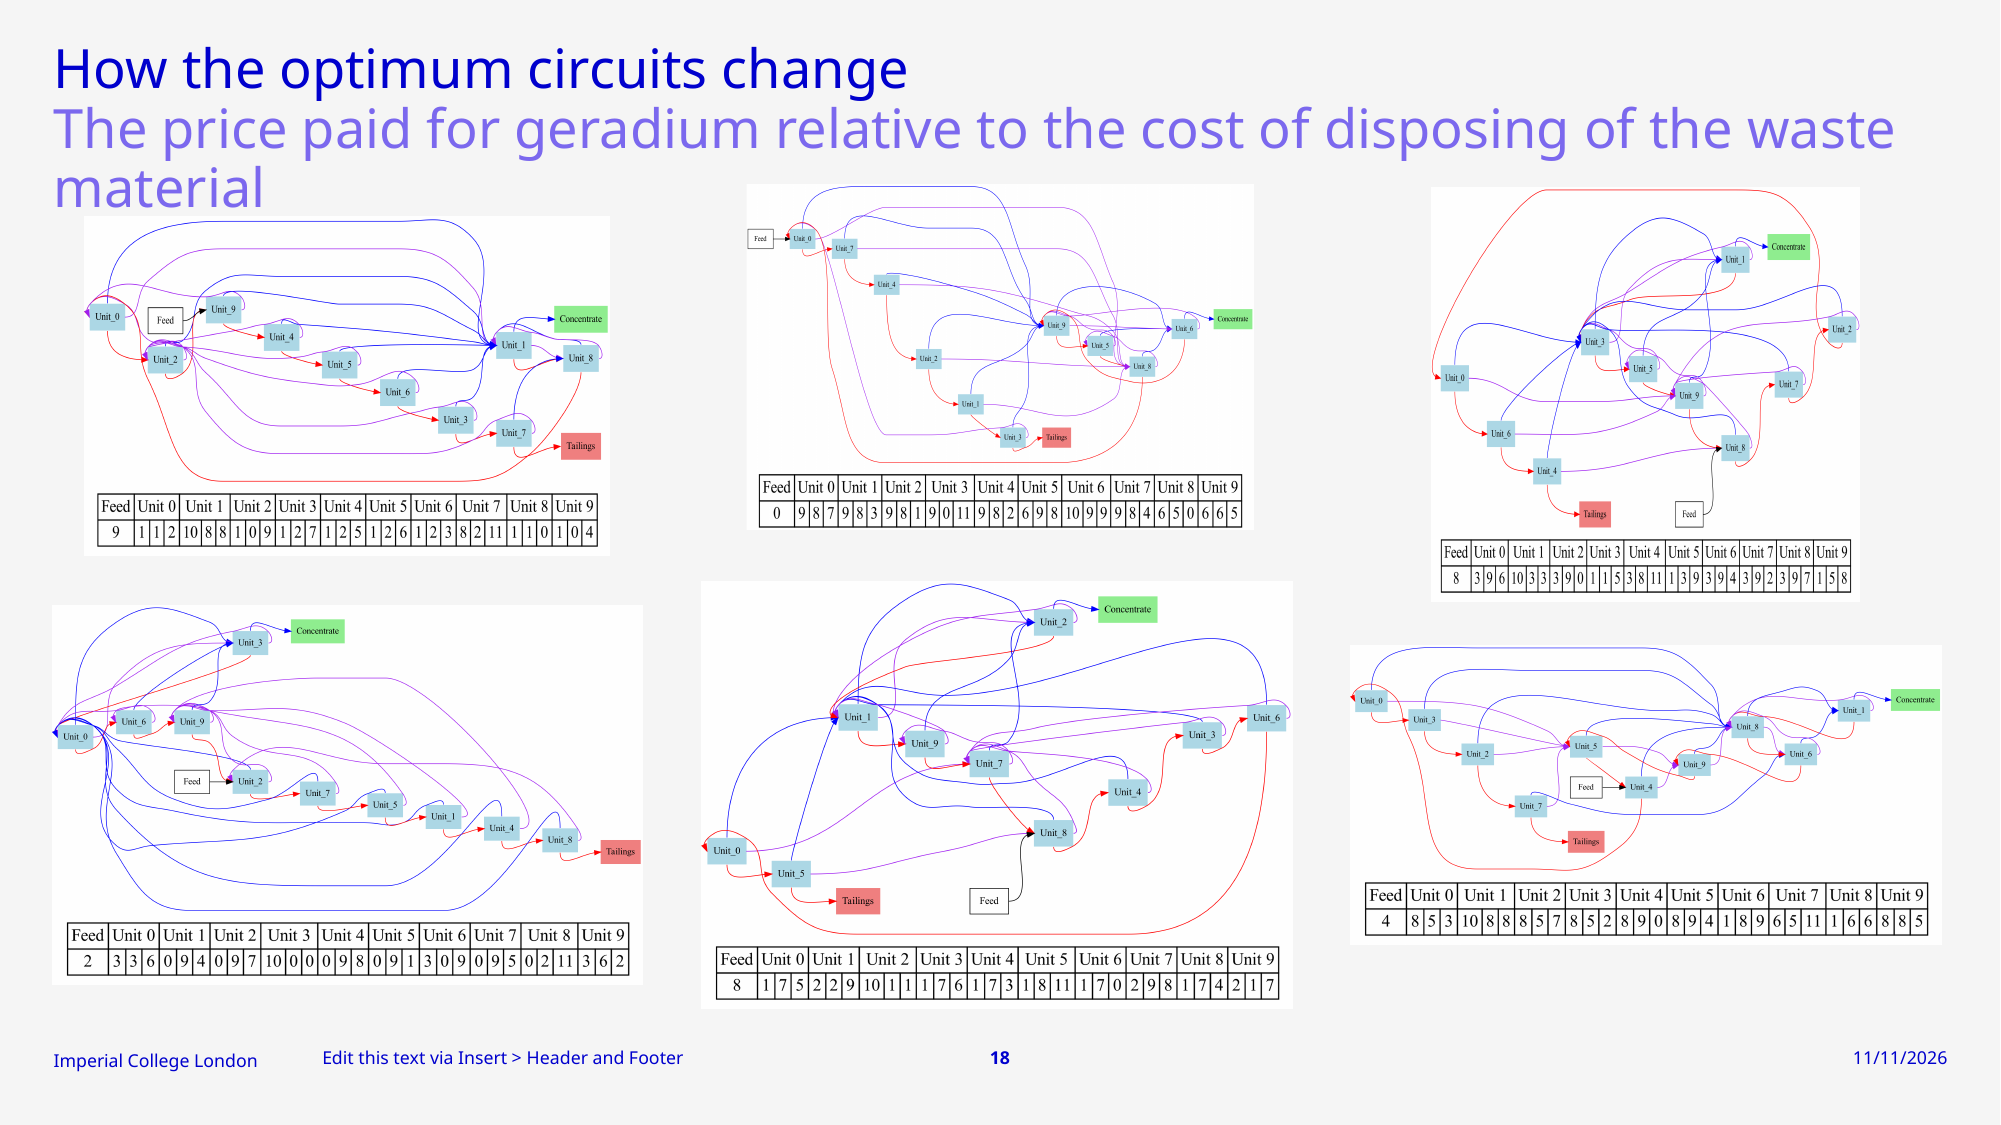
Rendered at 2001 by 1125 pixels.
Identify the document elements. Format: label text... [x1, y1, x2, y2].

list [1350, 645, 1942, 945]
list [52, 605, 643, 985]
picture [84, 202, 611, 563]
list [701, 581, 1293, 1009]
slide_number 18 [973, 1048, 1027, 1072]
picture [1430, 184, 1860, 605]
subtitle The price paid for geradium relative to the cost of disposing of the waste material [53, 101, 1947, 163]
picture [746, 184, 1255, 530]
footer Edit this text via Insert > Header and Footer [322, 1048, 884, 1072]
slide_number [1745, 1048, 1948, 1072]
title How the optimum circuits change [53, 41, 1947, 101]
